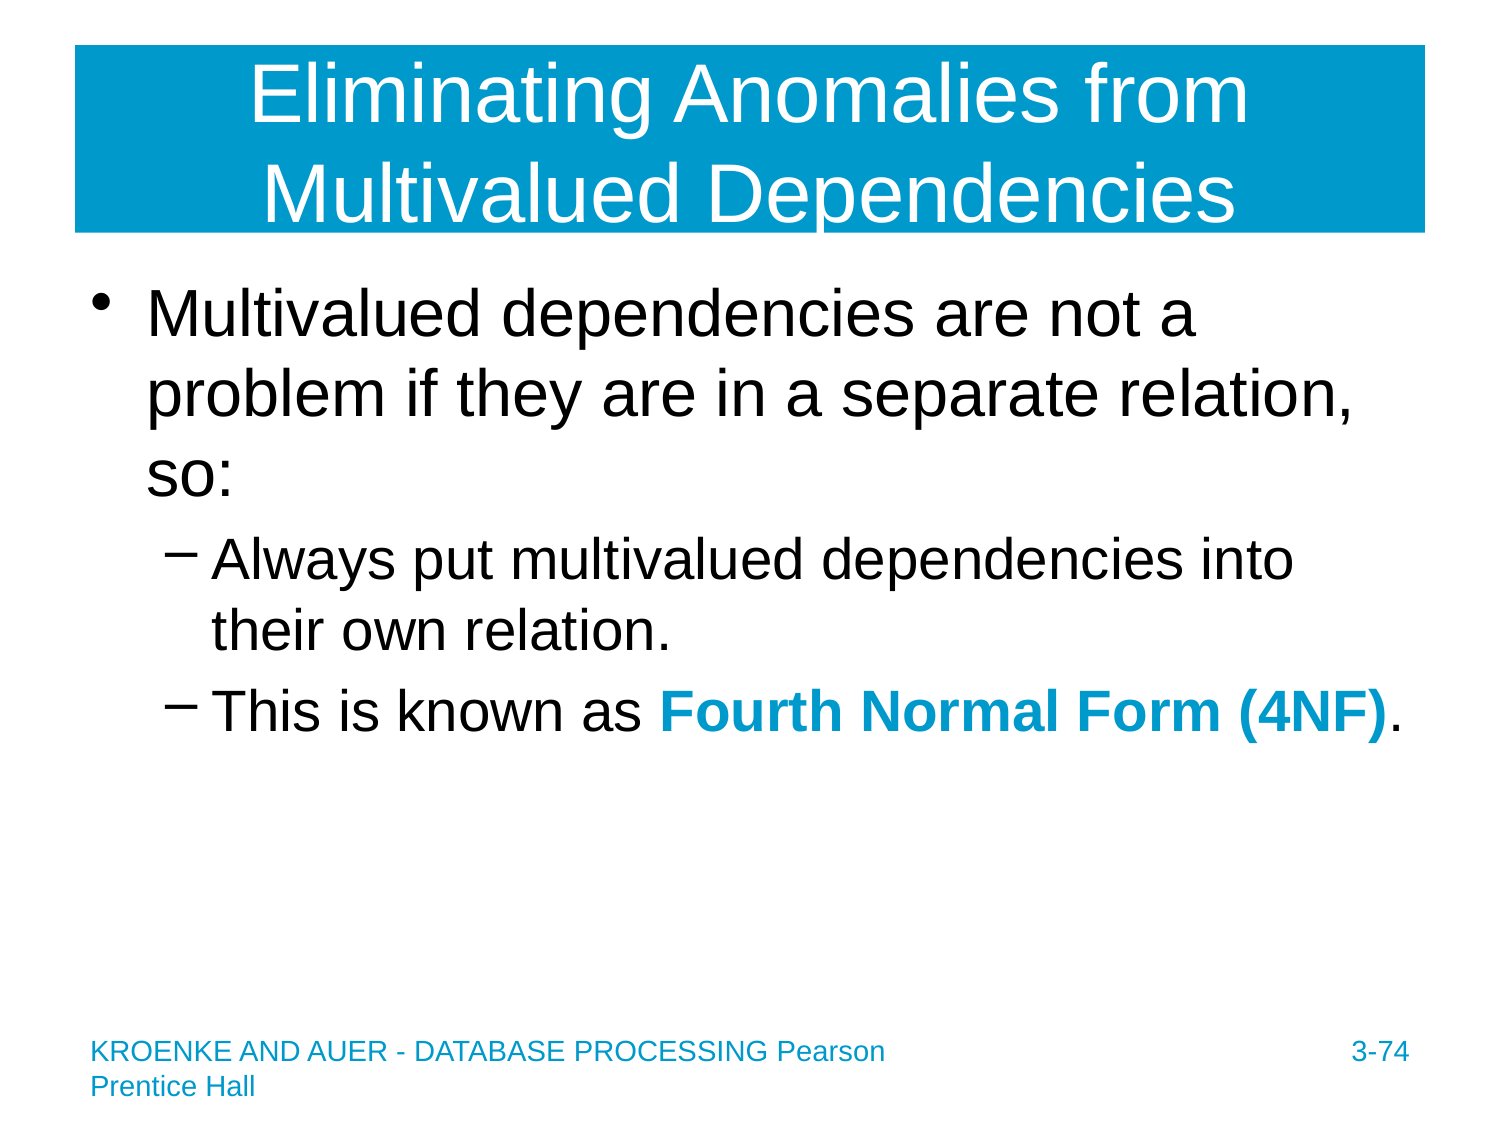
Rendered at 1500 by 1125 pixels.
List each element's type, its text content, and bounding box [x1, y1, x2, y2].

footer KROENKE AND AUER - DATABASE PROCESSING Pearson Prentice Hall [74, 1024, 963, 1104]
list Multivalued dependencies are not a problem if they are in a separate relation, so: Always put multivalued dependencies into their own relation. This is known as Fourth Normal Form (4NF). [75, 262, 1425, 1005]
slide_number 3-74 [1074, 1024, 1426, 1103]
title Eliminating Anomalies from Multivalued Dependencies [75, 45, 1425, 233]
